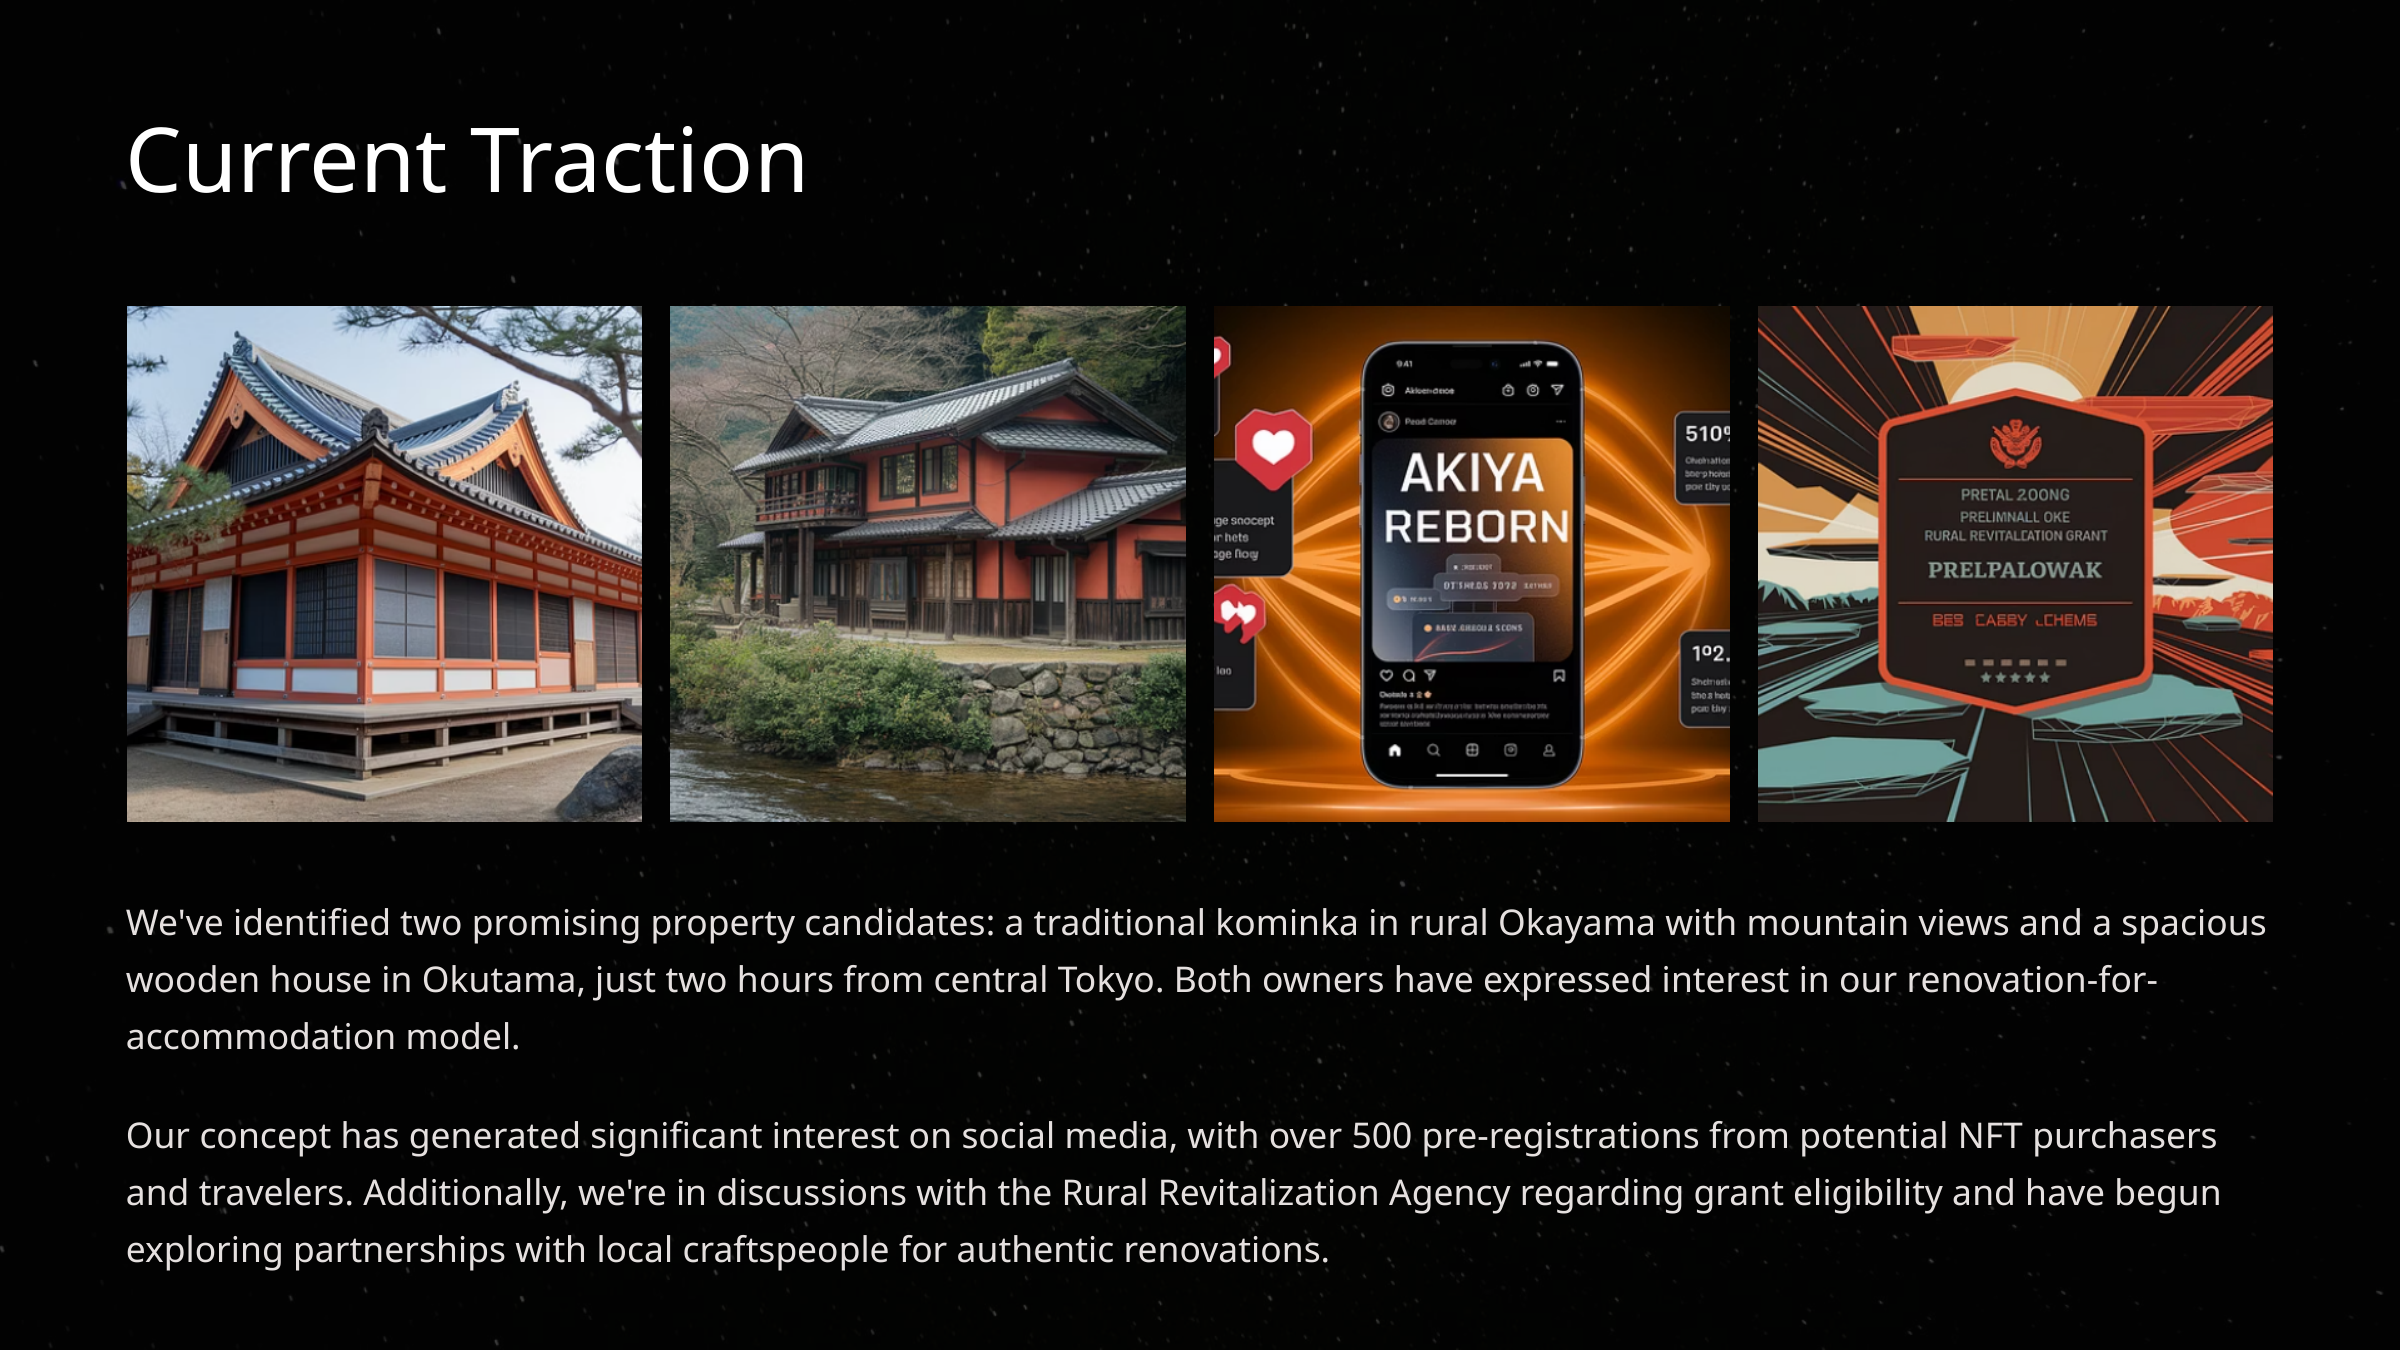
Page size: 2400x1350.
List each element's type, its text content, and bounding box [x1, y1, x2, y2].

text_box Current Traction [125, 98, 1026, 212]
picture [0, 0, 2400, 1350]
text_box Our concept has generated significant interest on social media, with over 500 pre-registrations from potential NFT purchasers and travelers. Additionally, we're in discussions with the Rural Revitalization Agency regarding grant eligibility and have begun exploring partnerships with local craftspeople for authentic renovations. [125, 1098, 2274, 1271]
text_box We've identified two promising property candidates: a traditional kominka in rural Okayama with mountain views and a spacious wooden house in Okutama, just two hours from central Tokyo. Both owners have expressed interest in our renovation-for-accommodation model. [125, 884, 2274, 1058]
